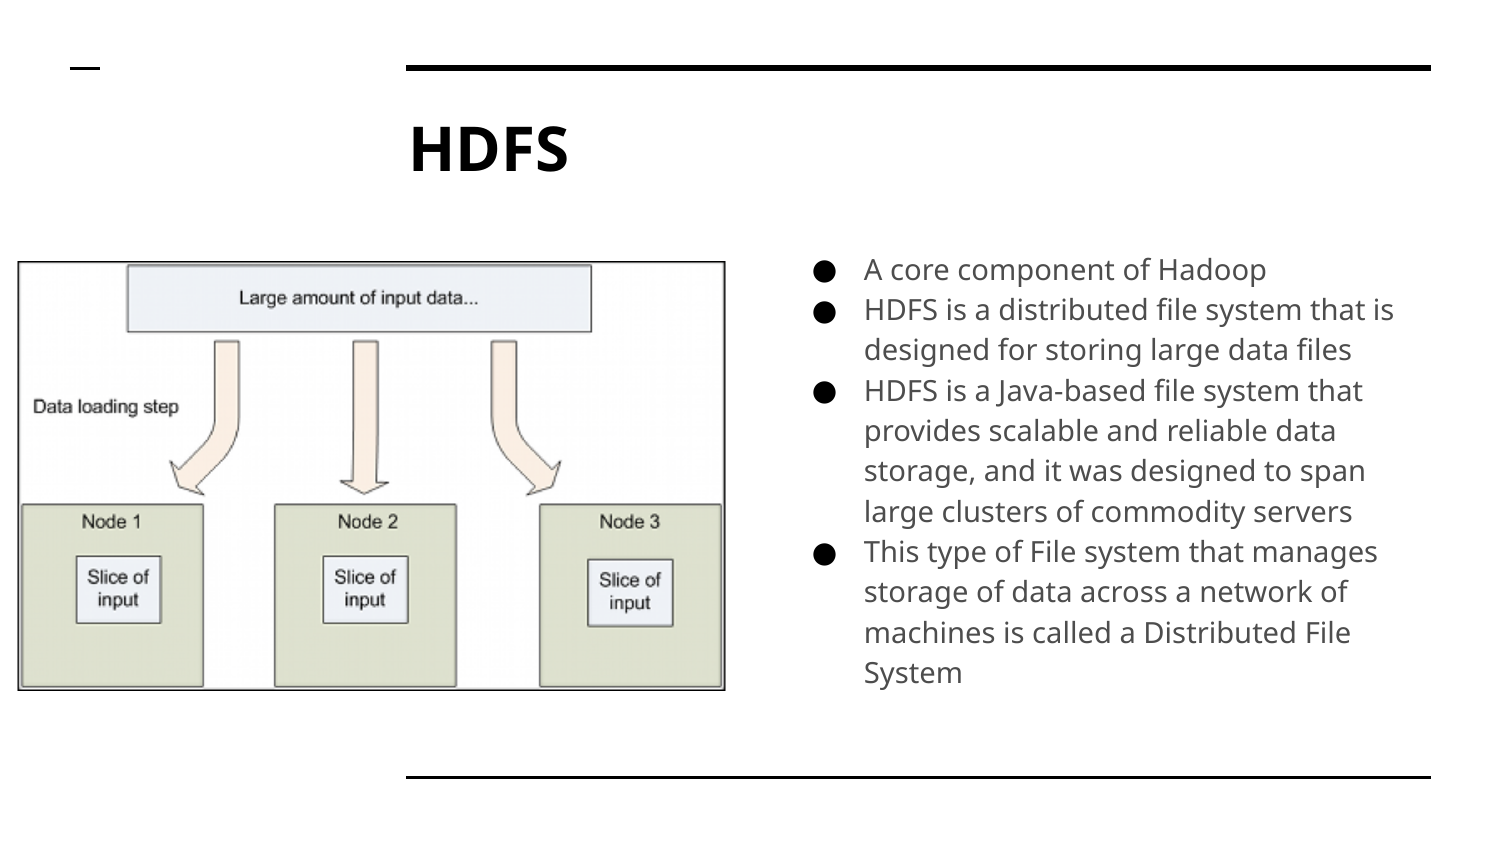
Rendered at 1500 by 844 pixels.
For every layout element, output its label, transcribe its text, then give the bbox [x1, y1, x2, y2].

list A core component of Hadoop HDFS is a distributed file system that is designed for storing large data files HDFS is a Java-based file system that provides scalable and reliable data storage, and it was designed to span large clusters of commodity servers This type of File system that manages storage of data across a network of machines is called a Distributed File System [774, 230, 1431, 724]
picture [15, 261, 729, 693]
title HDFS [393, 94, 1431, 199]
